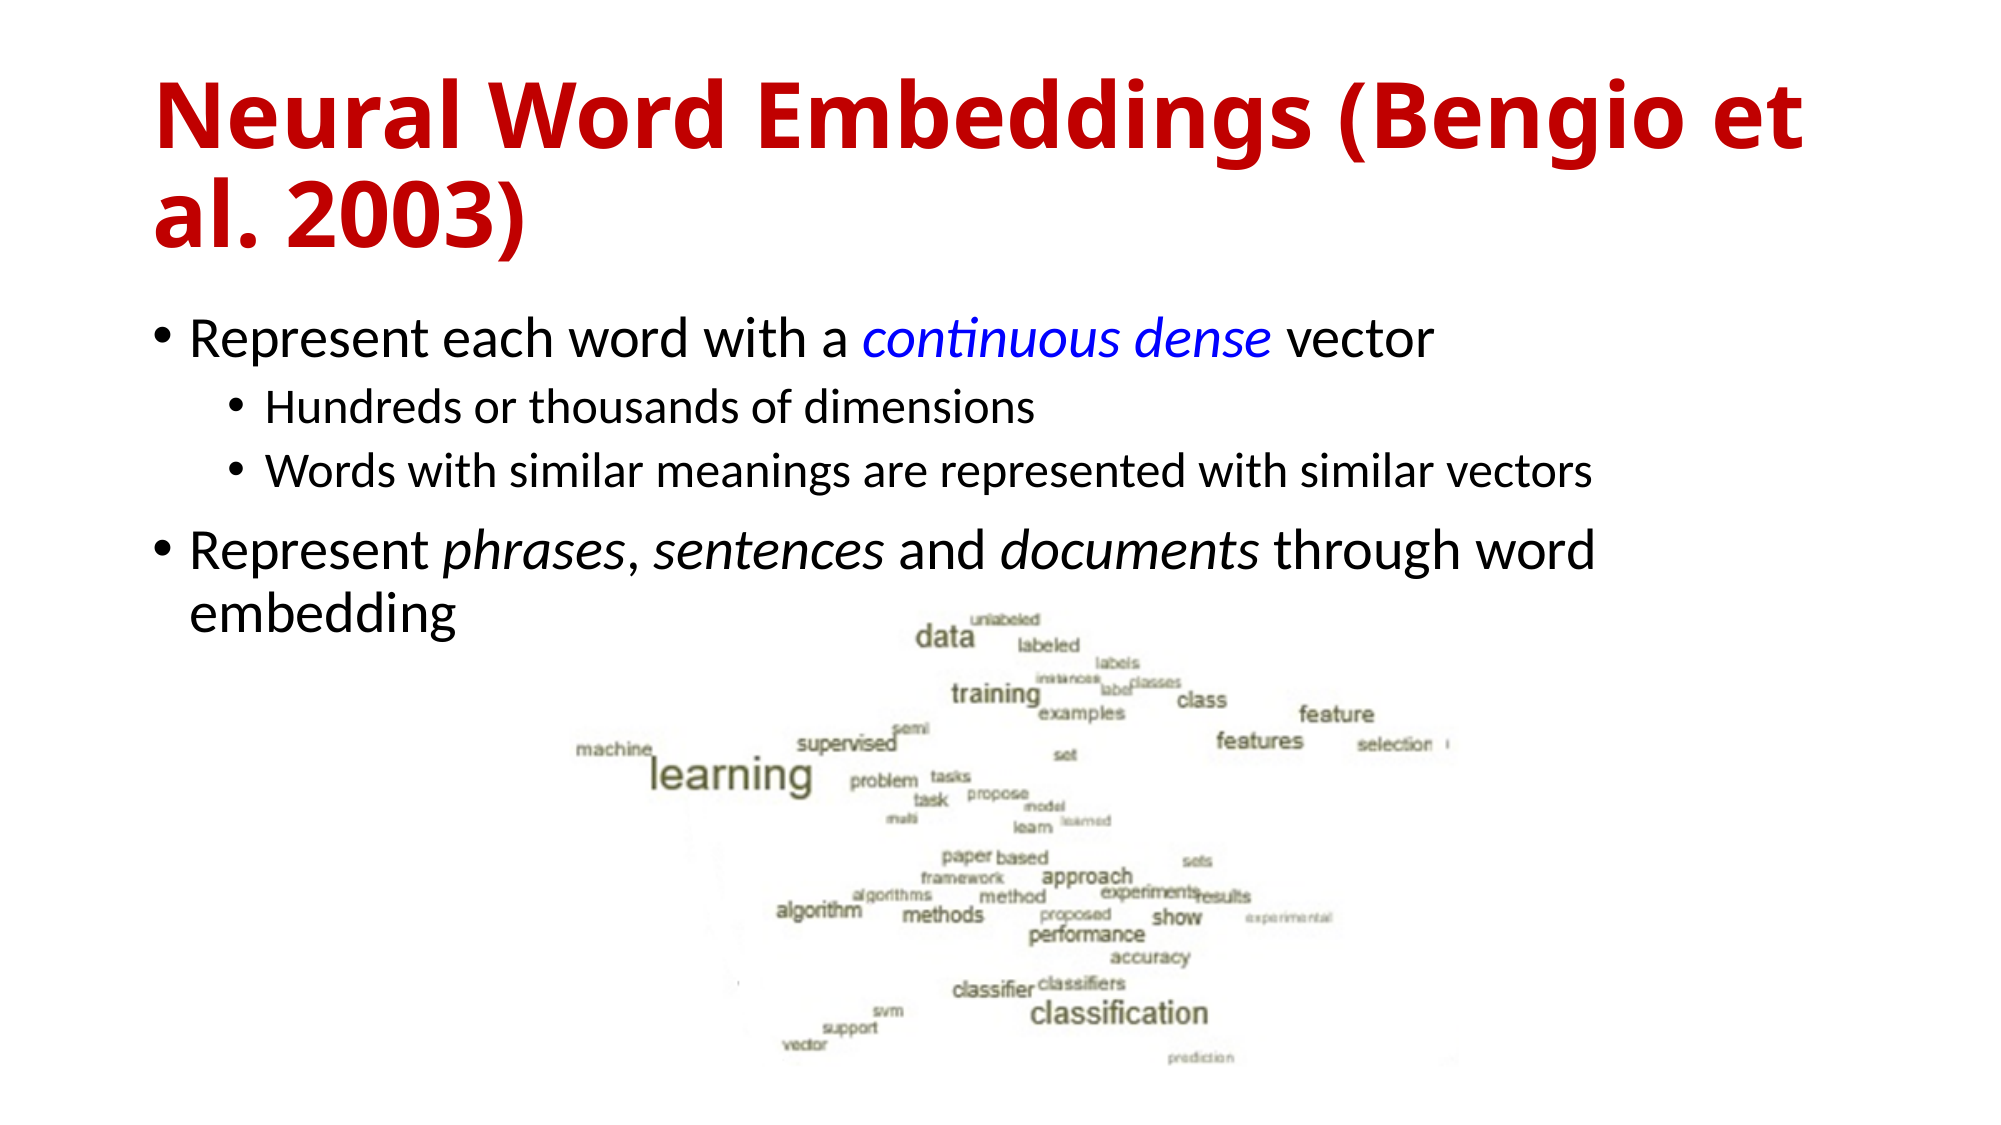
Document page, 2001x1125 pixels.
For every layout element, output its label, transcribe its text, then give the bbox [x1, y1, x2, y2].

list Represent each word with a continuous dense vector Hundreds or thousands of dimensions Words with similar meanings are represented with similar vectors Represent phrases, sentences and documents through word embedding [137, 299, 1863, 1014]
picture [566, 581, 1487, 1082]
title Neural Word Embeddings (Bengio et al. 2003) [137, 59, 1863, 278]
